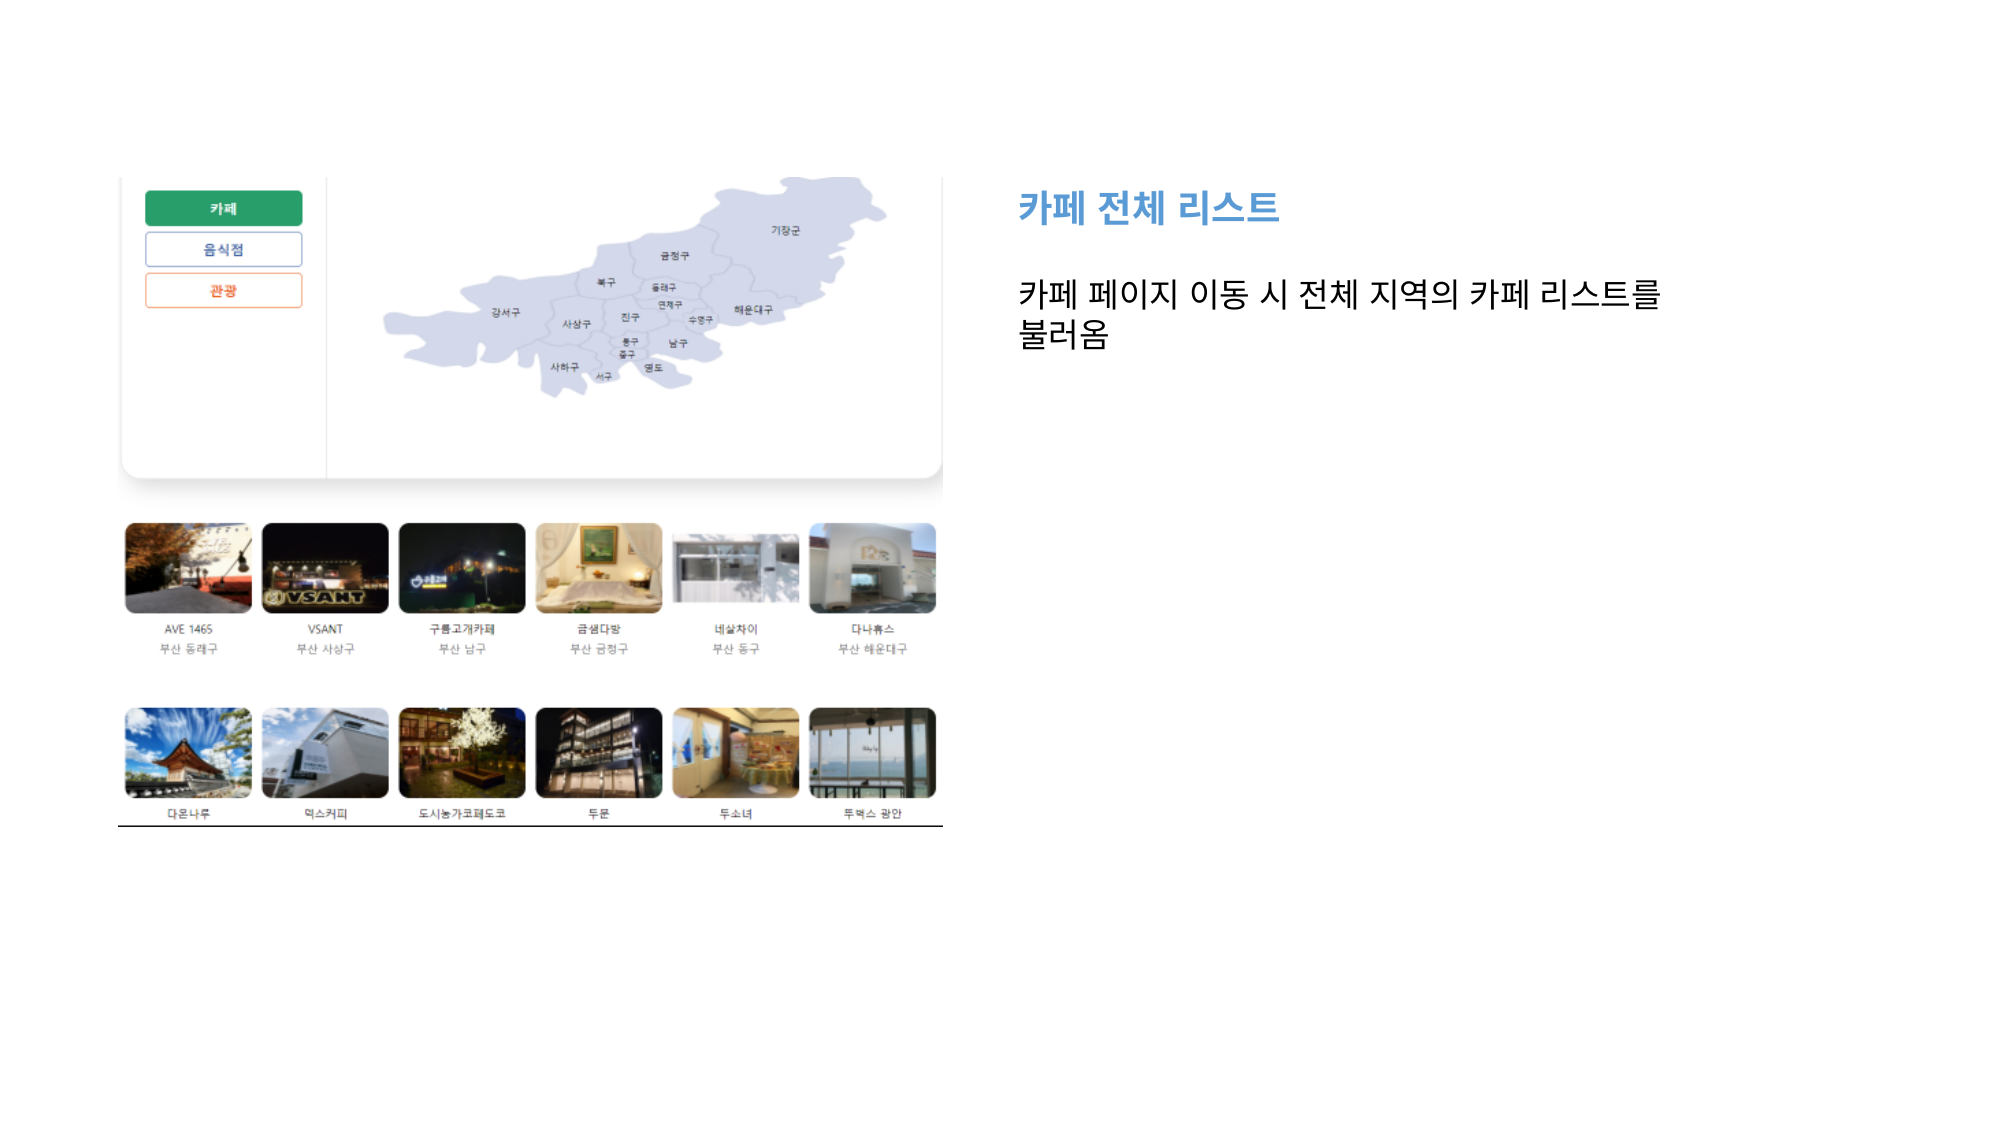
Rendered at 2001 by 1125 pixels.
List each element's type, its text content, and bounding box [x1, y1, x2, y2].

picture [118, 177, 943, 827]
text_box 카페 전체 리스트 카페 페이지 이동 시 전체 지역의 카페 리스트를 불러옴 [1003, 177, 1726, 362]
